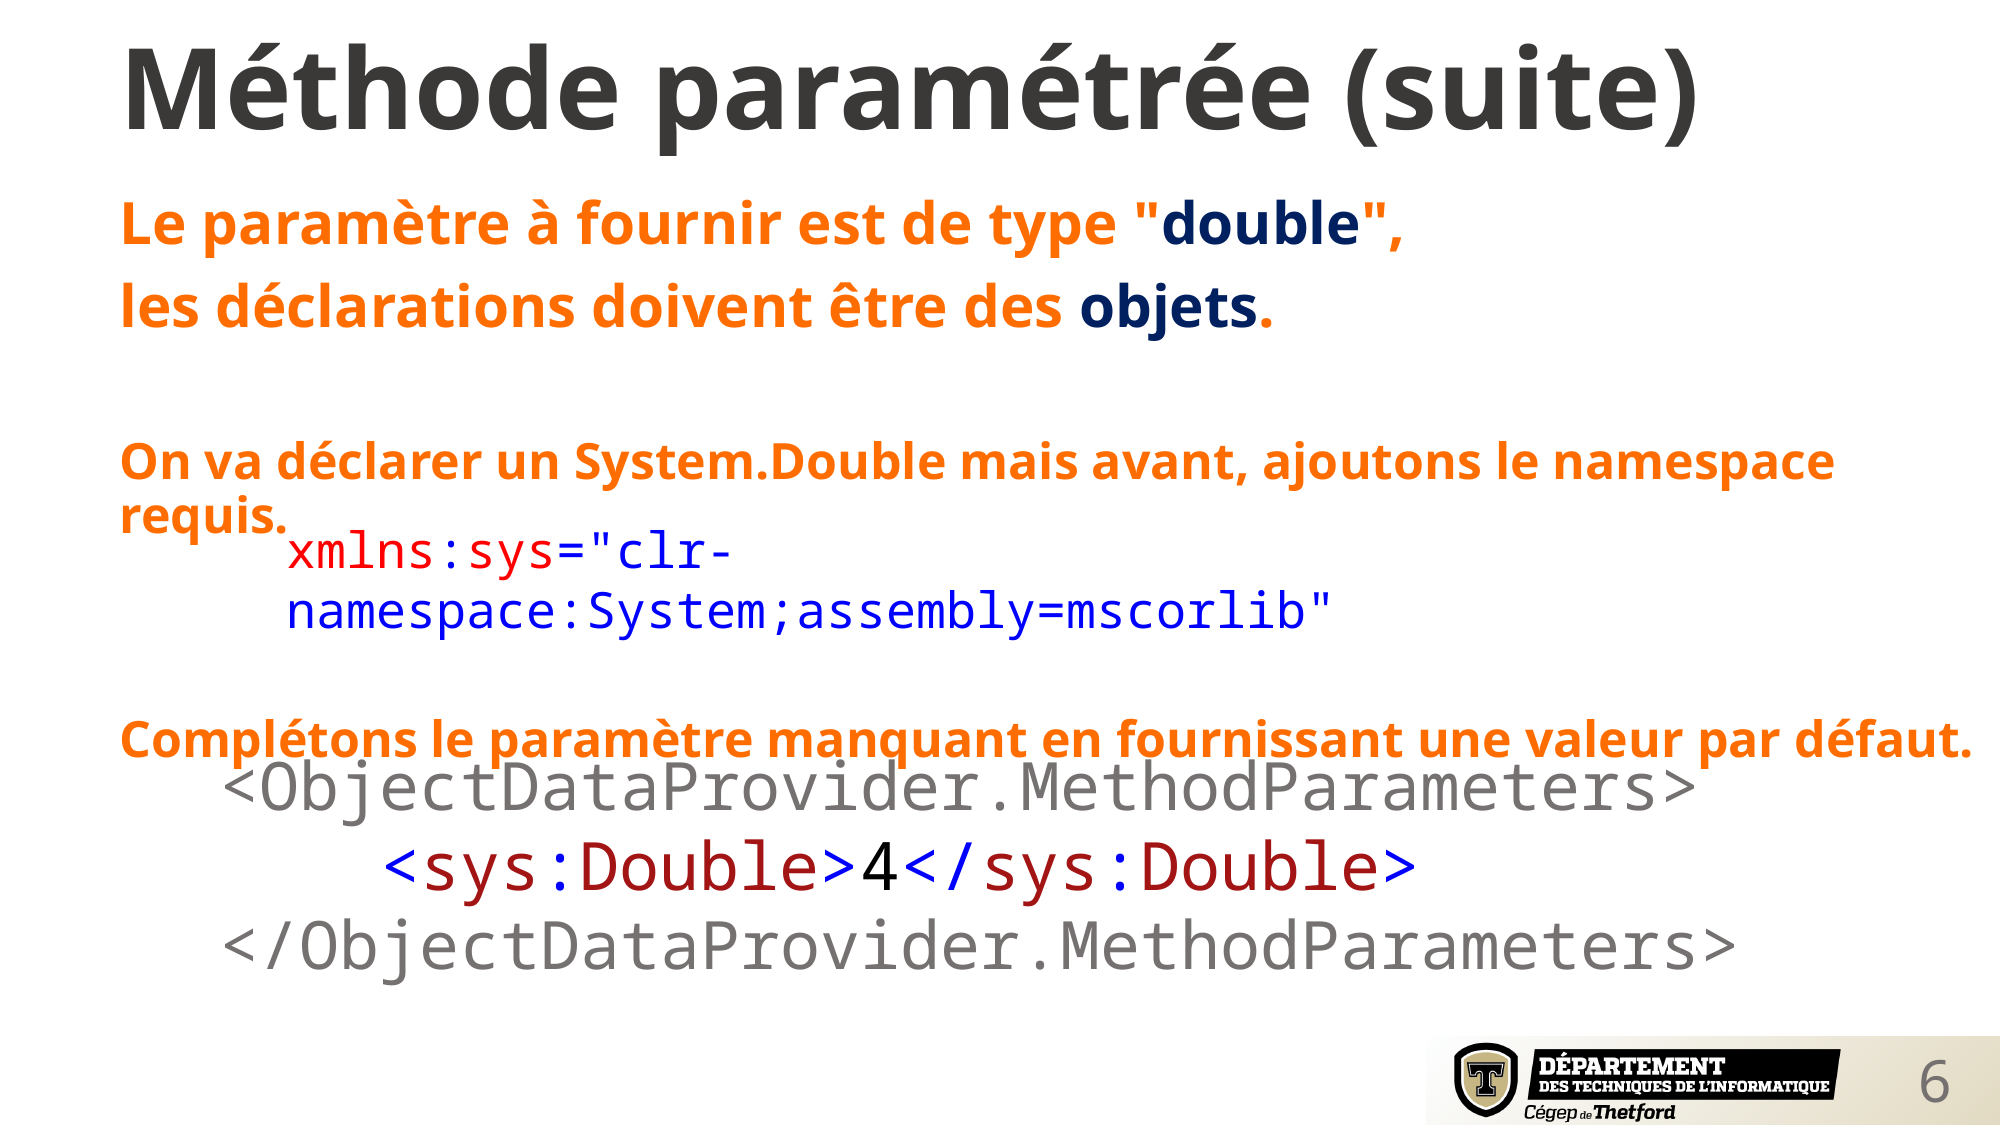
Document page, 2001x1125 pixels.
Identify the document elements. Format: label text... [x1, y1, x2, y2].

picture [1426, 1036, 1870, 1125]
subtitle Le paramètre à fournir est de type "double", les déclarations doivent être des objets. On va déclarer un System.Double mais avant, ajoutons le namespace requis. Complétons le paramètre manquant en fournissant une valeur par défaut. [104, 186, 2000, 1016]
text_box xmlns:sys="clr-namespace:System;assembly=mscorlib" [271, 511, 1729, 646]
text_box <ObjectDataProvider.MethodParameters> <sys:Double>4</sys:Double> </ObjectDataProvider.MethodParameters> [205, 736, 1795, 991]
title Méthode paramétrée (suite) [104, 0, 2000, 186]
